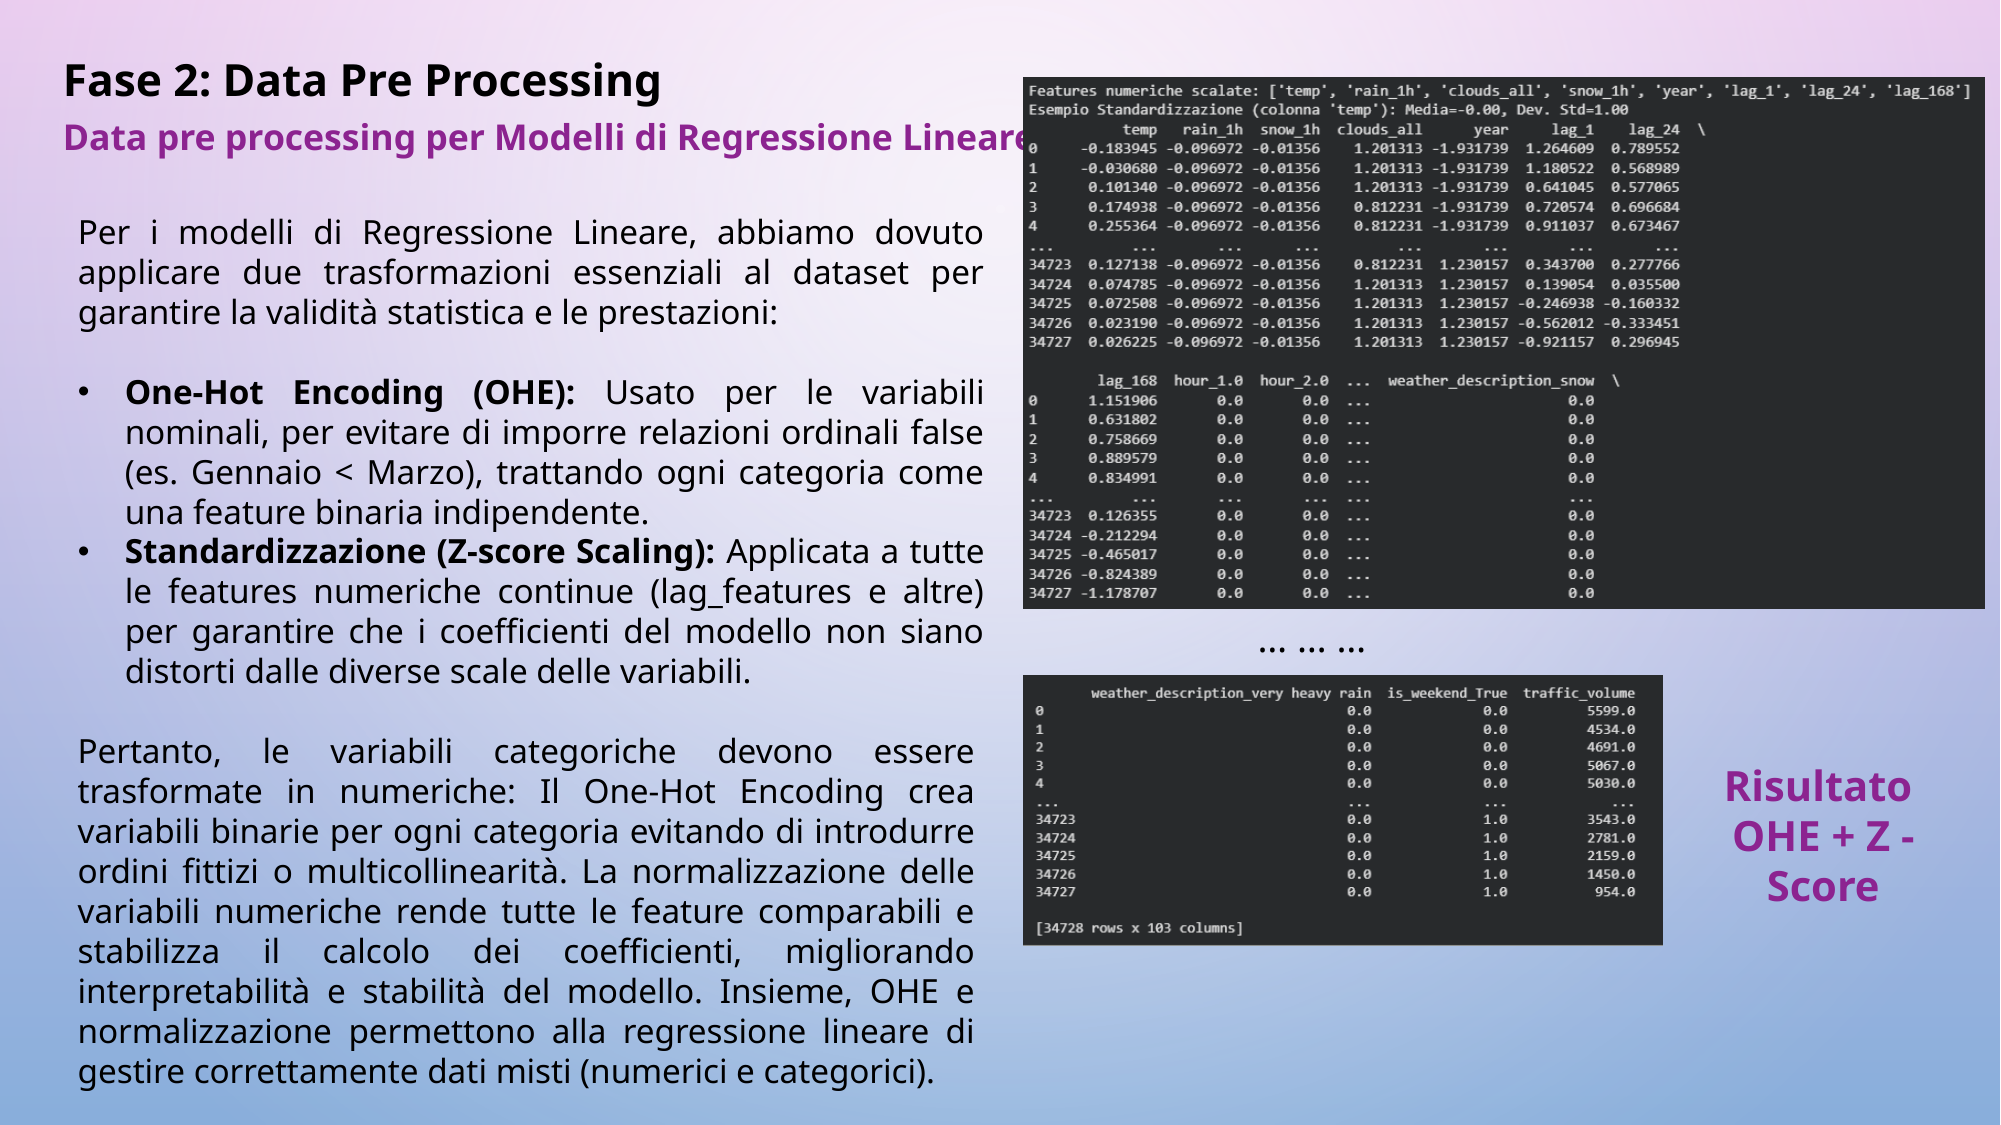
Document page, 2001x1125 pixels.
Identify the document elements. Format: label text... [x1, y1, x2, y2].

text_box Per i modelli di Regressione Lineare, abbiamo dovuto applicare due trasformazioni essenziali al dataset per garantire la validità statistica e le prestazioni: One-Hot Encoding (OHE): Usato per le variabili nominali, per evitare di imporre relazioni ordinali false (es. Gennaio < Marzo), trattando ogni categoria come una feature binaria indipendente. Standardizzazione (Z-score Scaling): Applicata a tutte le features numeriche continue (lag_features e altre) per garantire che i coefficienti del modello non siano distorti dalle diverse scale delle variabili. [63, 203, 1000, 698]
text_box … … … [1242, 618, 1444, 668]
text_box Fase 2: Data Pre Processing [63, 49, 943, 106]
picture [1023, 675, 1663, 946]
text_box Data pre processing per Modelli di Regressione Lineare [63, 113, 874, 159]
picture [1023, 77, 1985, 609]
text_box Confronto delle Performance [0, 0, 2000, 615]
text_box Risultato OHE + Z - Score [1667, 752, 1985, 918]
text_box Pertanto, le variabili categoriche devono essere trasformate in numeriche: Il One-Hot Encoding crea variabili binarie per ogni categoria evitando di introdurre ordini fittizi o multicollinearità. La normalizzazione delle variabili numeriche rende tutte le feature comparabili e stabilizza il calcolo dei coefficienti, migliorando interpretabilità e stabilità del modello. Insieme, OHE e normalizzazione permettono alla regressione lineare di gestire correttamente dati misti (numerici e categorici). [63, 723, 991, 1098]
